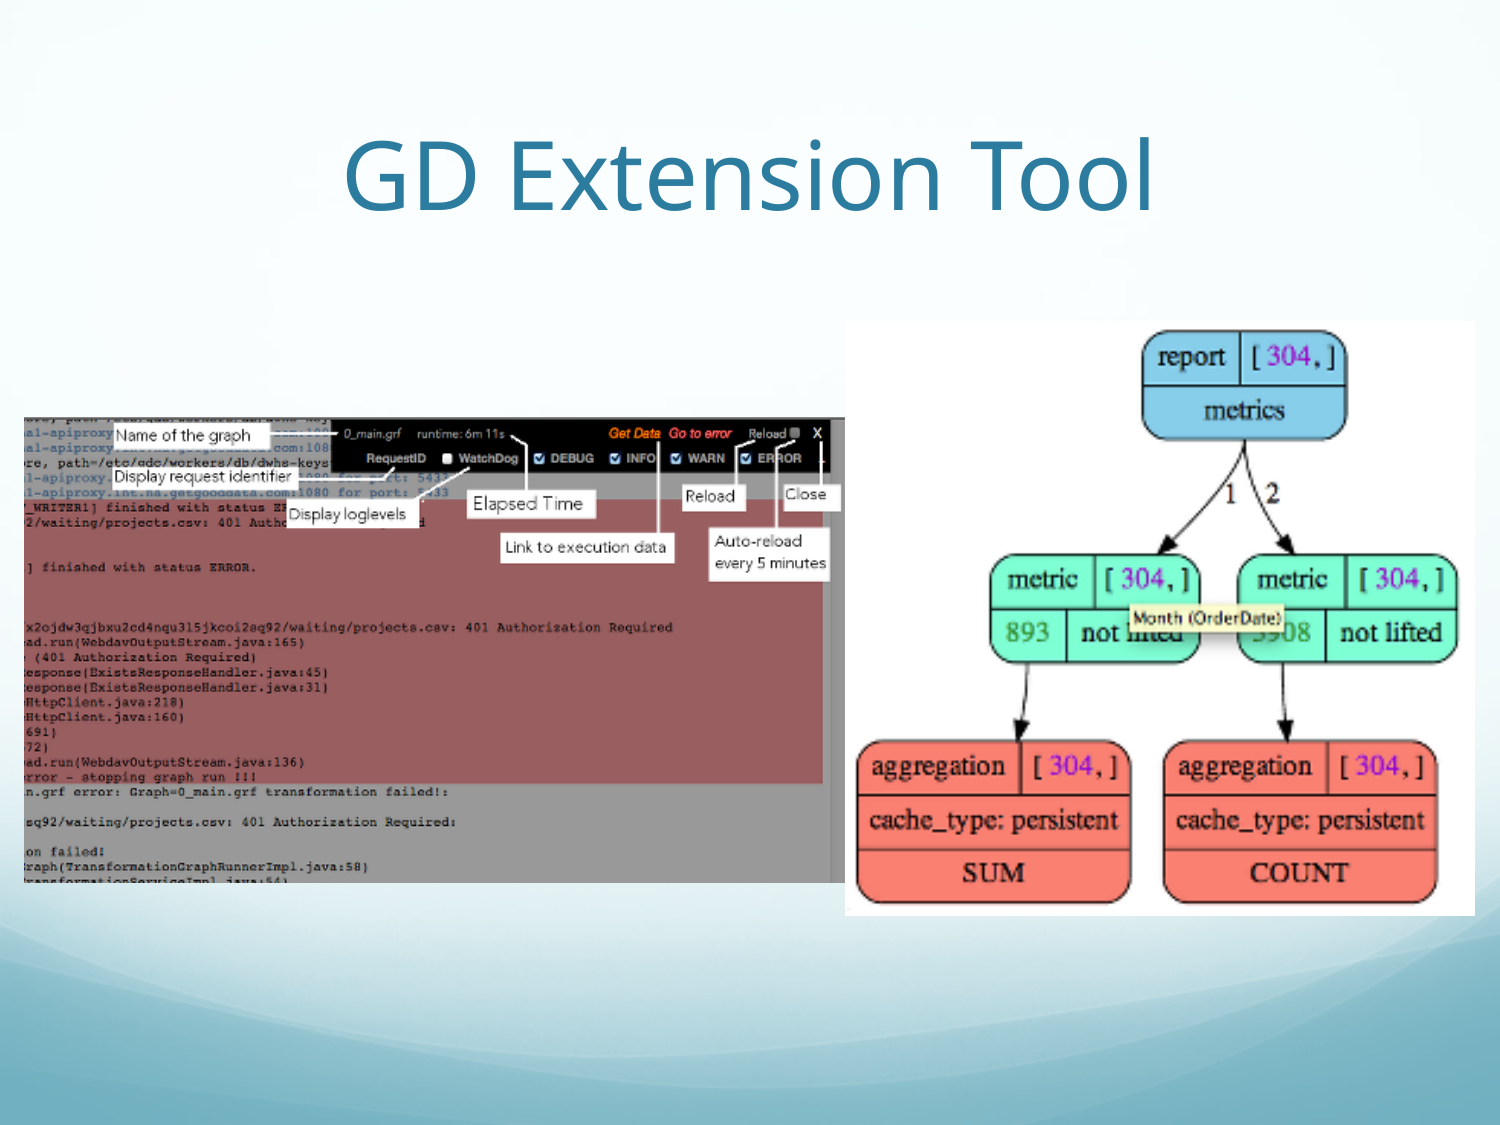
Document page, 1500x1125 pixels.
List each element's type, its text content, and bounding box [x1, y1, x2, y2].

title GD Extension Tool [90, 17, 1410, 237]
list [844, 261, 1476, 976]
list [24, 411, 837, 888]
